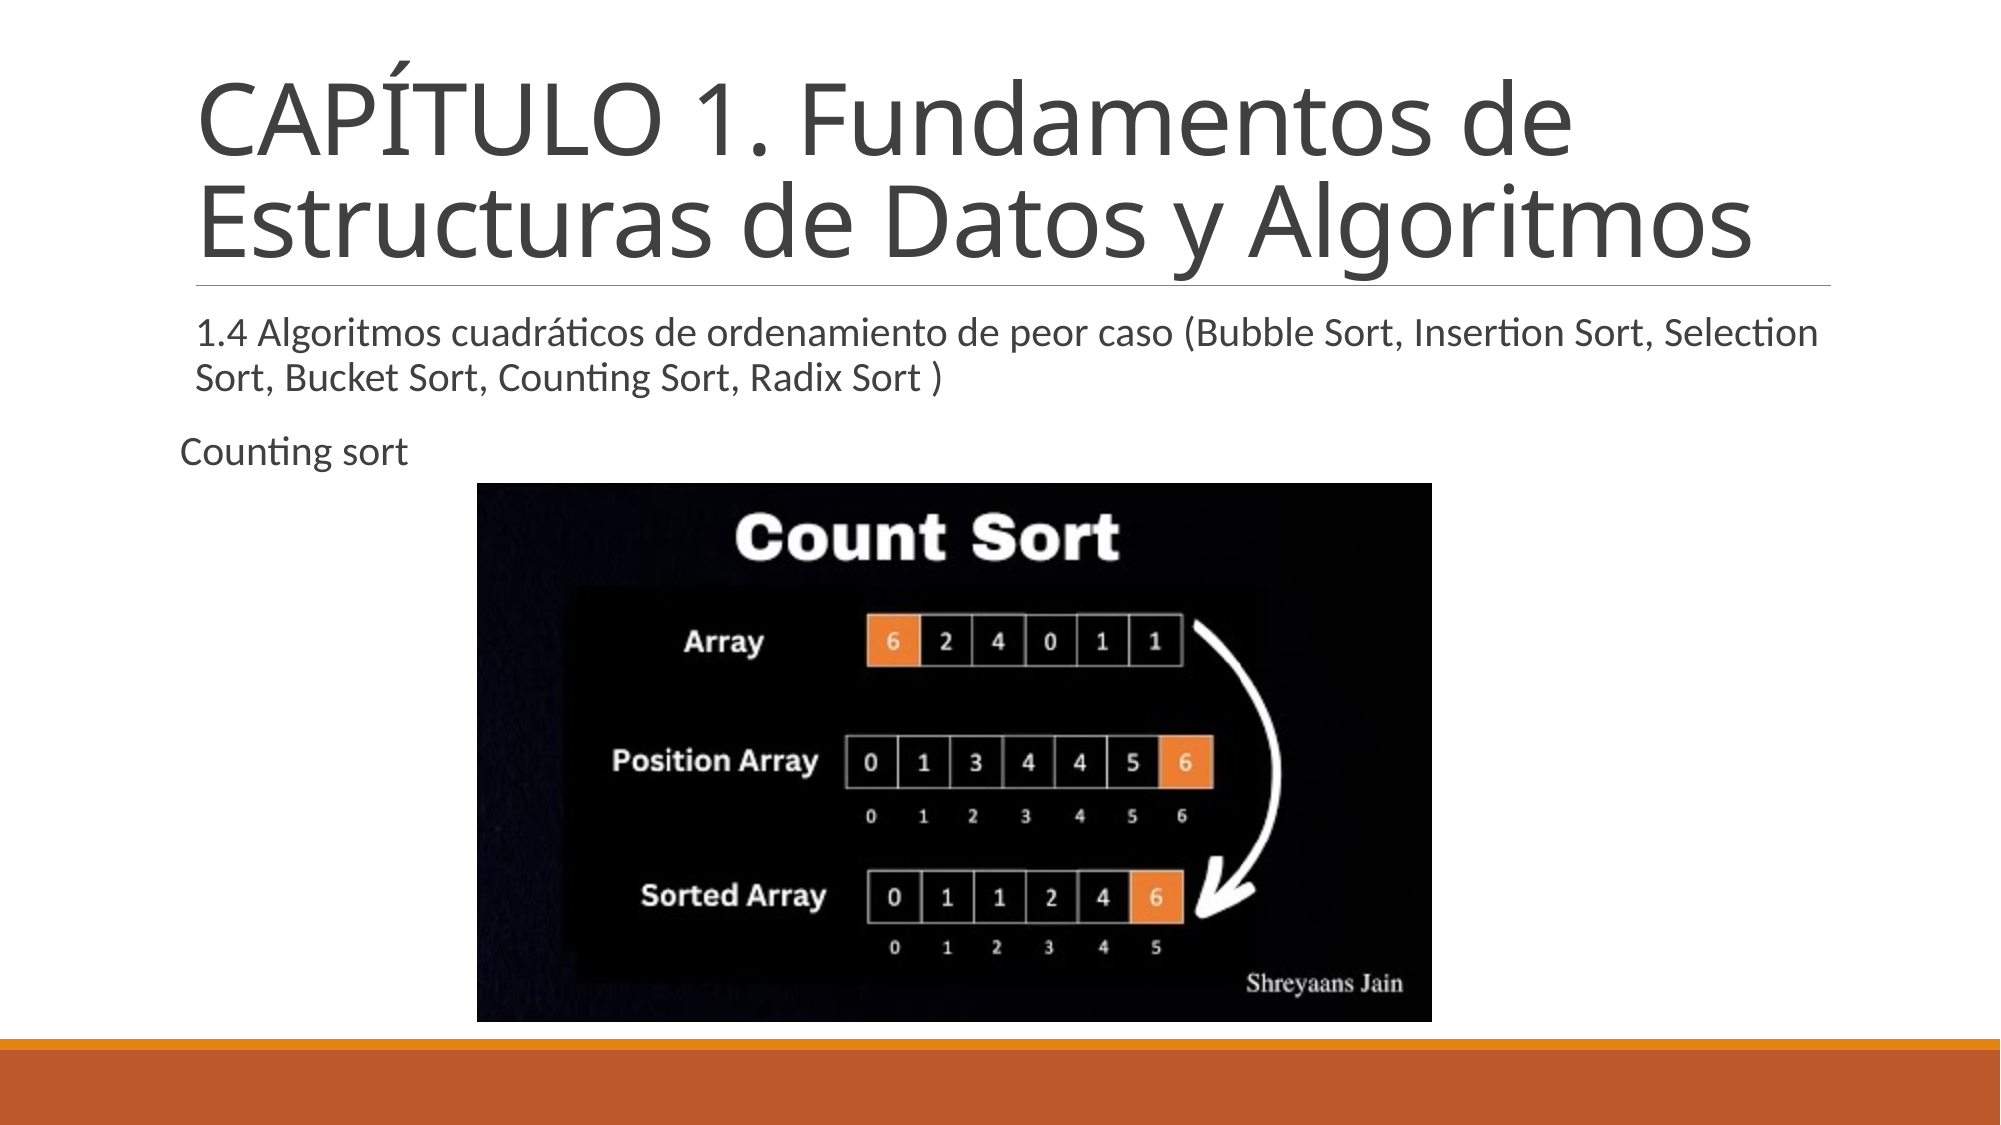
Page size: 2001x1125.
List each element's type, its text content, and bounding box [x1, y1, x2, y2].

title CAPÍTULO 1. Fundamentos de Estructuras de Datos y Algoritmos [180, 47, 1830, 285]
list 1.4 Algoritmos cuadráticos de ordenamiento de peor caso (Bubble Sort, Insertion Sort, Selection Sort, Bucket Sort, Counting Sort, Radix Sort ) Counting sort [180, 302, 1830, 963]
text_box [476, 482, 1433, 1024]
